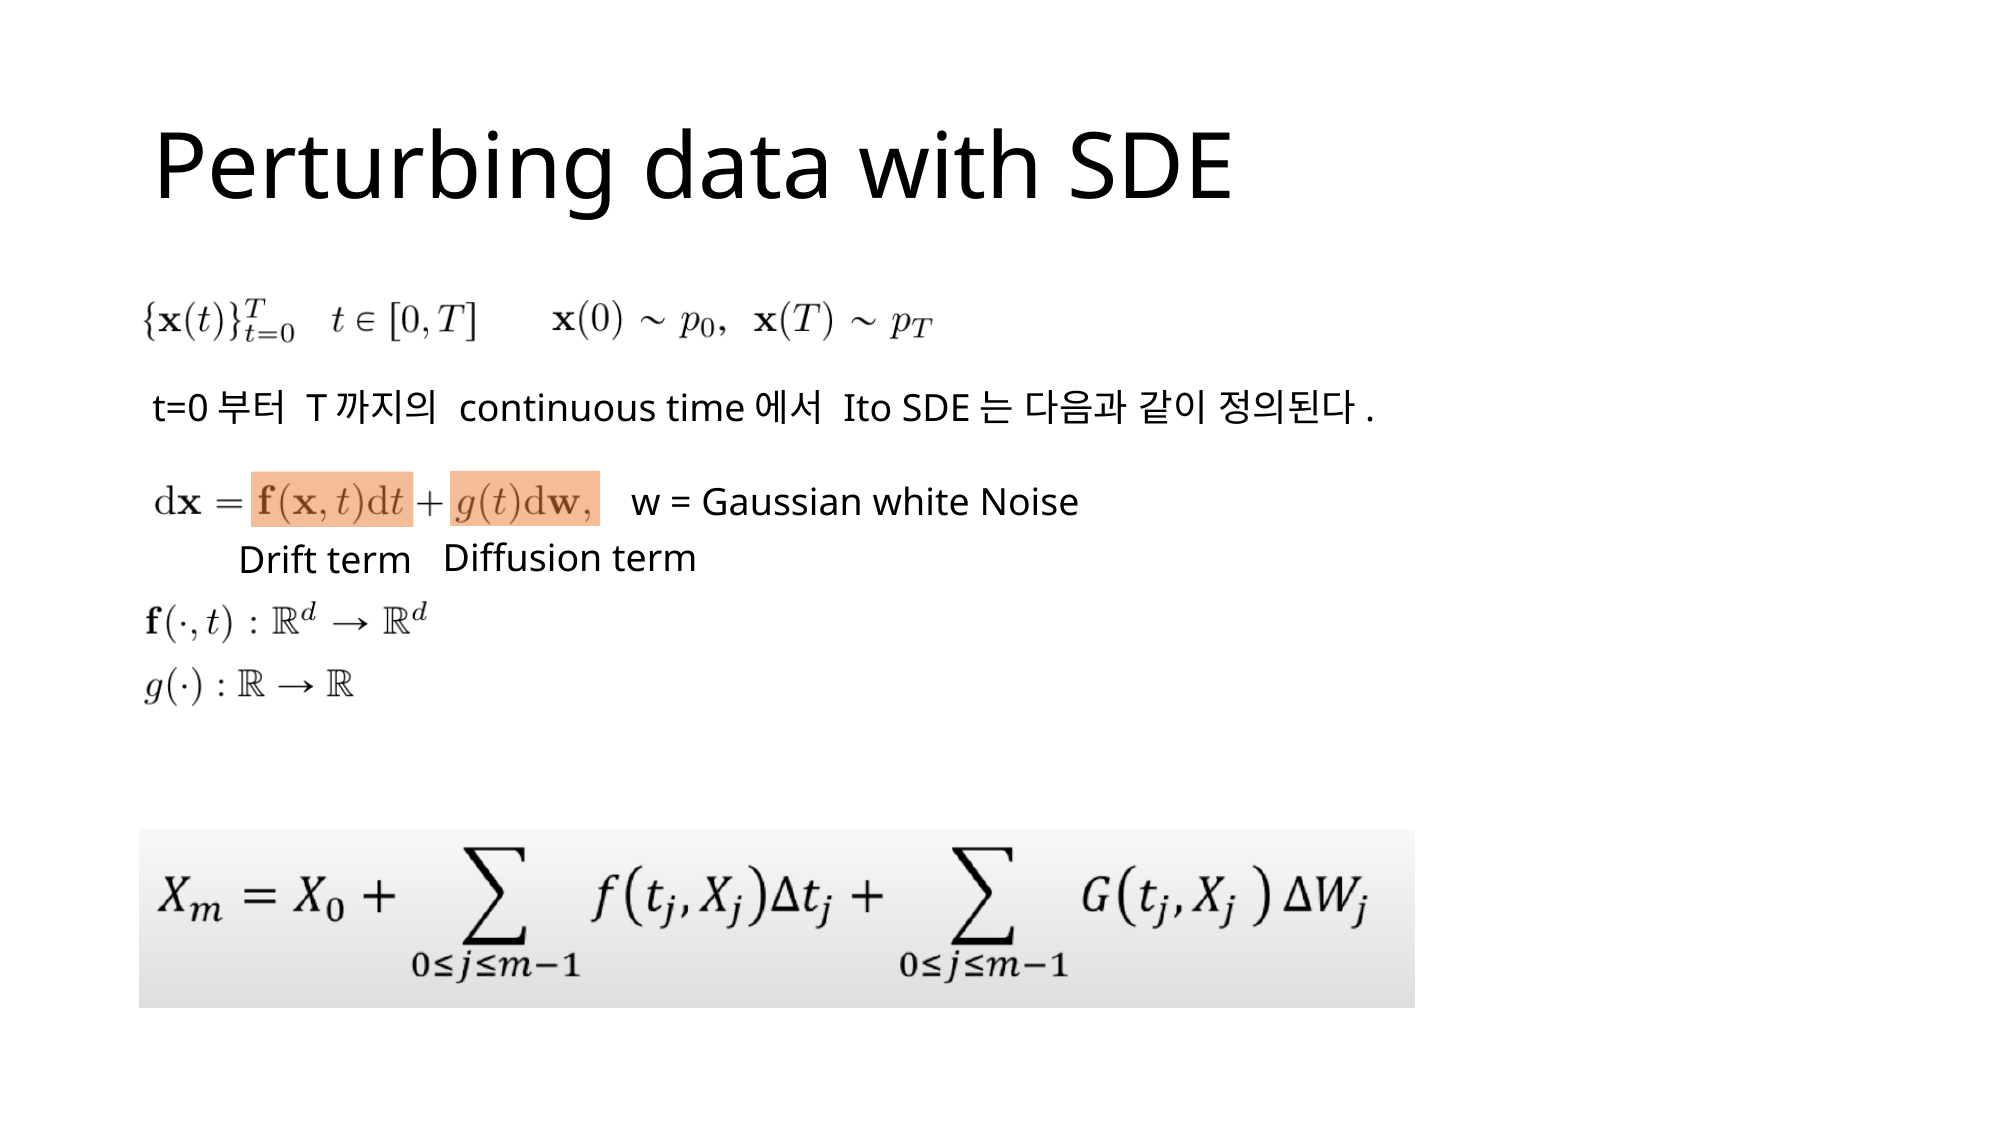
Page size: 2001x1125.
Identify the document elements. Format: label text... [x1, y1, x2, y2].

picture [139, 663, 363, 716]
picture [137, 590, 438, 645]
title Perturbing data with SDE [137, 59, 1863, 278]
text_box Drift term [223, 536, 428, 589]
text_box t=0부터 T까지의 continuous time에서 Ito SDE는 다음과 같이 정의된다. [137, 376, 1391, 436]
text_box w = Gaussian white Noise [616, 470, 1095, 531]
picture [325, 296, 480, 347]
picture [137, 471, 601, 536]
picture [137, 288, 305, 347]
picture [746, 298, 937, 347]
picture [548, 300, 732, 343]
picture [139, 829, 1415, 1008]
text_box Diffusion term [427, 526, 713, 587]
